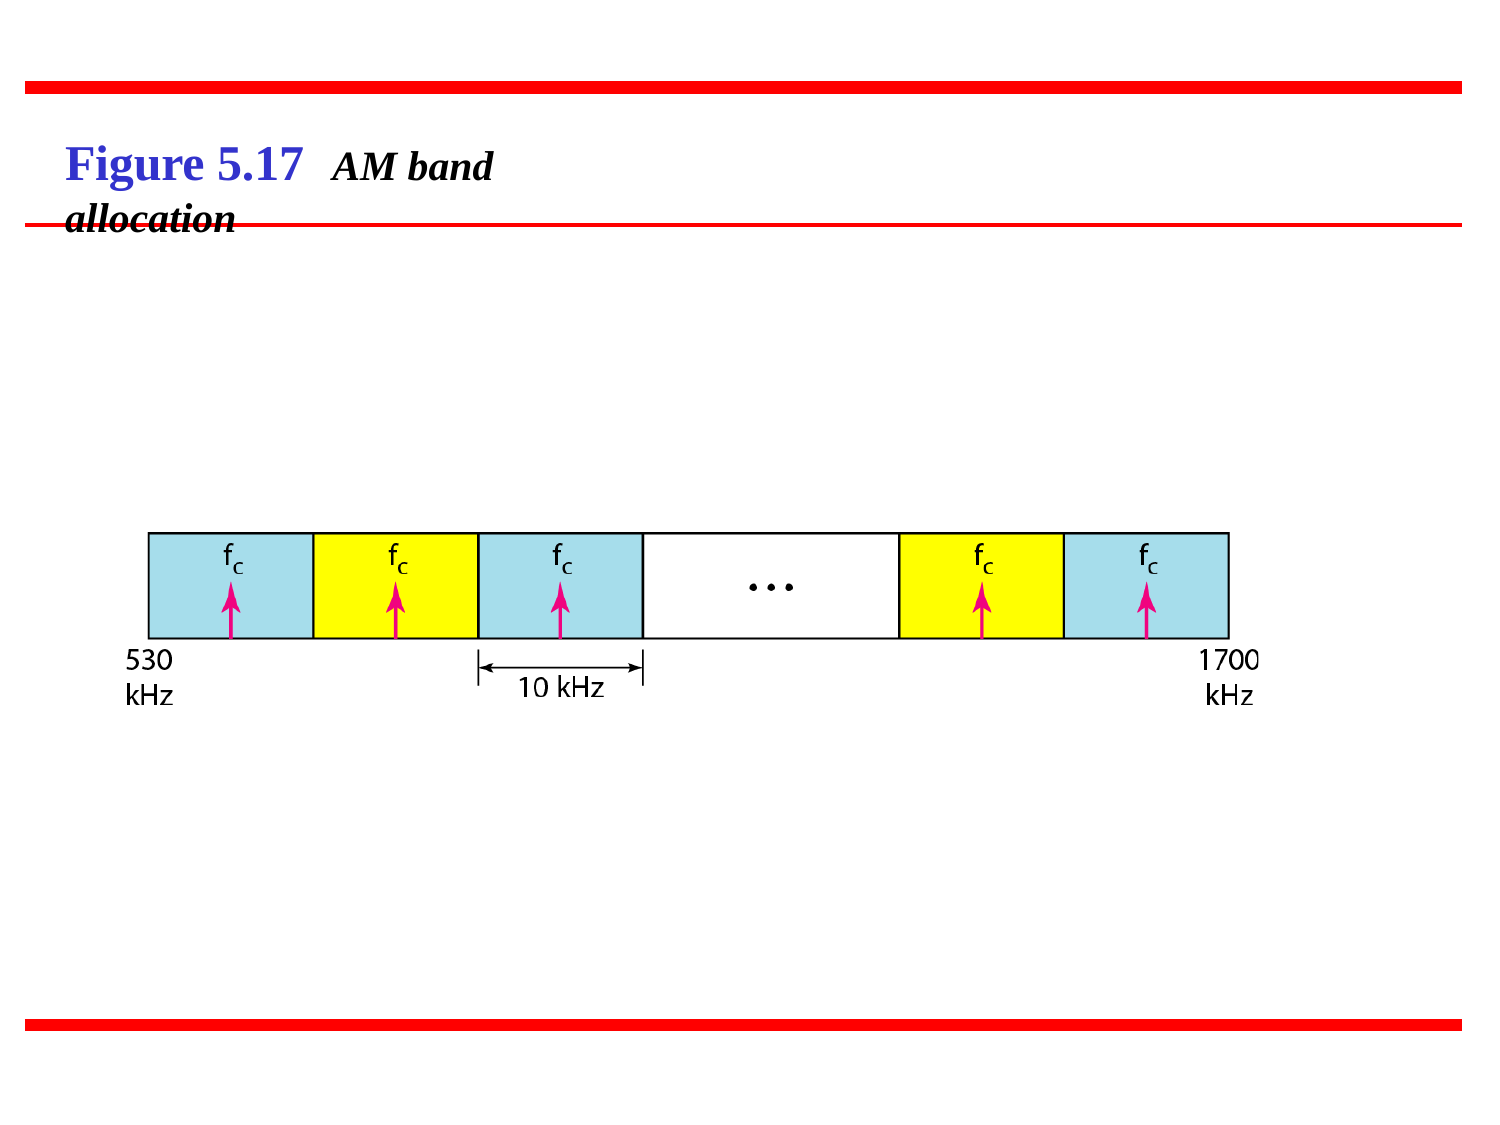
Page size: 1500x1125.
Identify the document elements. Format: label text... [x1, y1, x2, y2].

text_box [126, 532, 1259, 705]
title Figure 5.17 AM band allocation [62, 128, 676, 319]
